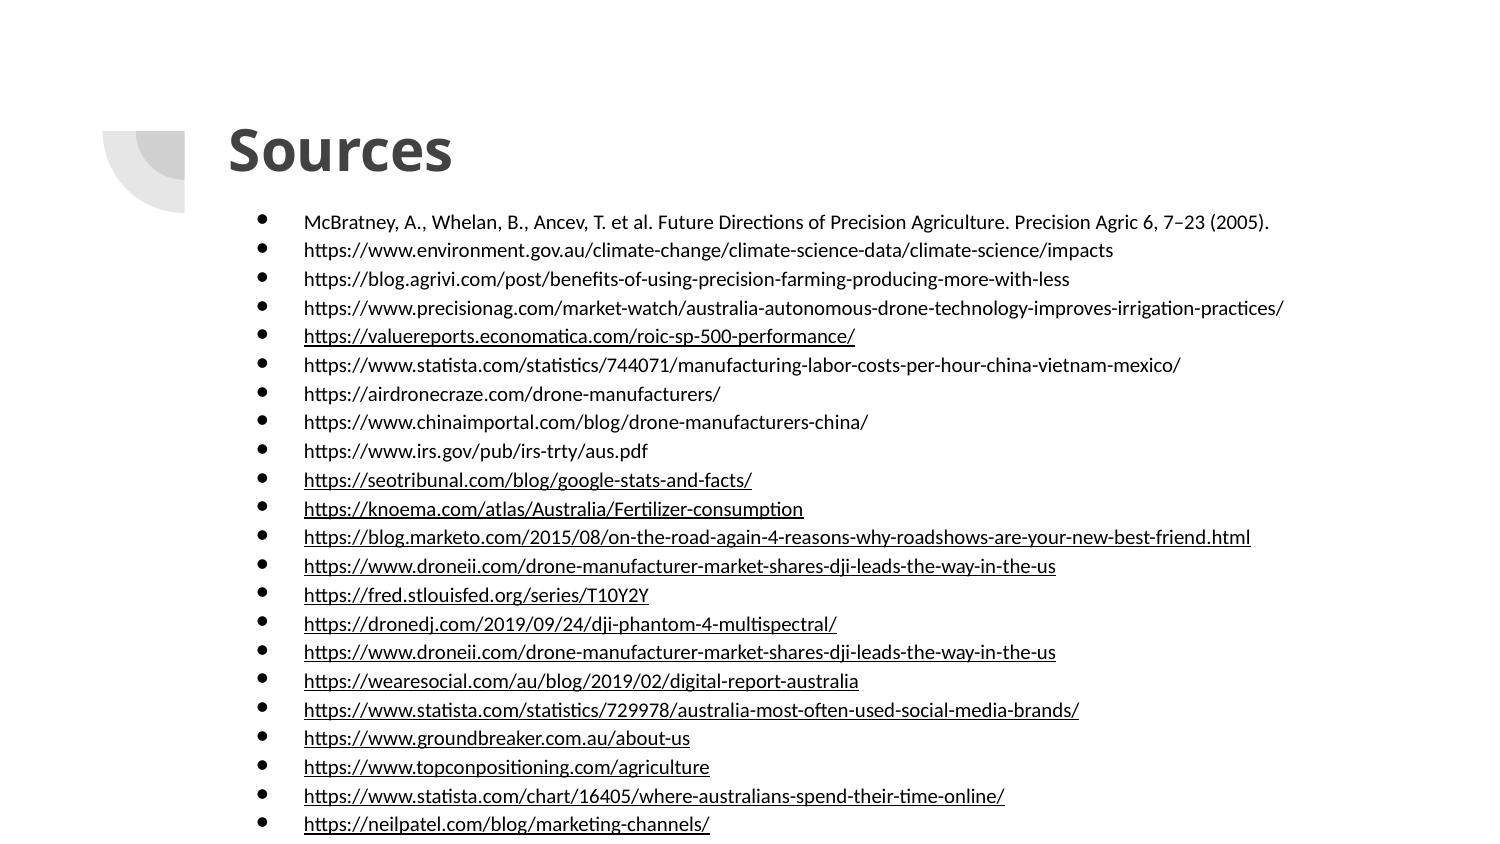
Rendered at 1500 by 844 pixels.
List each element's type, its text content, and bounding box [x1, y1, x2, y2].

list McBratney, A., Whelan, B., Ancev, T. et al. Future Directions of Precision Agriculture. Precision Agric 6, 7–23 (2005). https://www.environment.gov.au/climate-change/climate-science-data/climate-science/impacts https://blog.agrivi.com/post/benefits-of-using-precision-farming-producing-more-with-less https://www.precisionag.com/market-watch/australia-autonomous-drone-technology-improves-irrigation-practices/ https://valuereports.economatica.com/roic-sp-500-performance/ https://www.statista.com/statistics/744071/manufacturing-labor-costs-per-hour-china-vietnam-mexico/ https://airdronecraze.com/drone-manufacturers/ https://www.chinaimportal.com/blog/drone-manufacturers-china/ https://www.irs.gov/pub/irs-trty/aus.pdf https://seotribunal.com/blog/google-stats-and-facts/ https://knoema.com/atlas/Australia/Fertilizer-consumption https://blog.marketo.com/2015/08/on-the-road-again-4-reasons-why-roadshows-are-your-new-best-friend.html https://www.droneii.com/drone-manufacturer-market-shares-dji-leads-the-way-in-the-us https://fred.stlouisfed.org/series/T10Y2Y https://dronedj.com/2019/09/24/dji-phantom-4-multispectral/ https://www.droneii.com/drone-manufacturer-market-shares-dji-leads-the-way-in-the-us https://wearesocial.com/au/blog/2019/02/digital-report-australia https://www.statista.com/statistics/729978/australia-most-often-used-social-media-brands/ https://www.groundbreaker.com.au/about-us https://www.topconpositioning.com/agriculture https://www.statista.com/chart/16405/where-australians-spend-their-time-online/ https://neilpatel.com/blog/marketing-channels/ [213, 189, 1469, 603]
title Sources [213, 98, 1368, 189]
